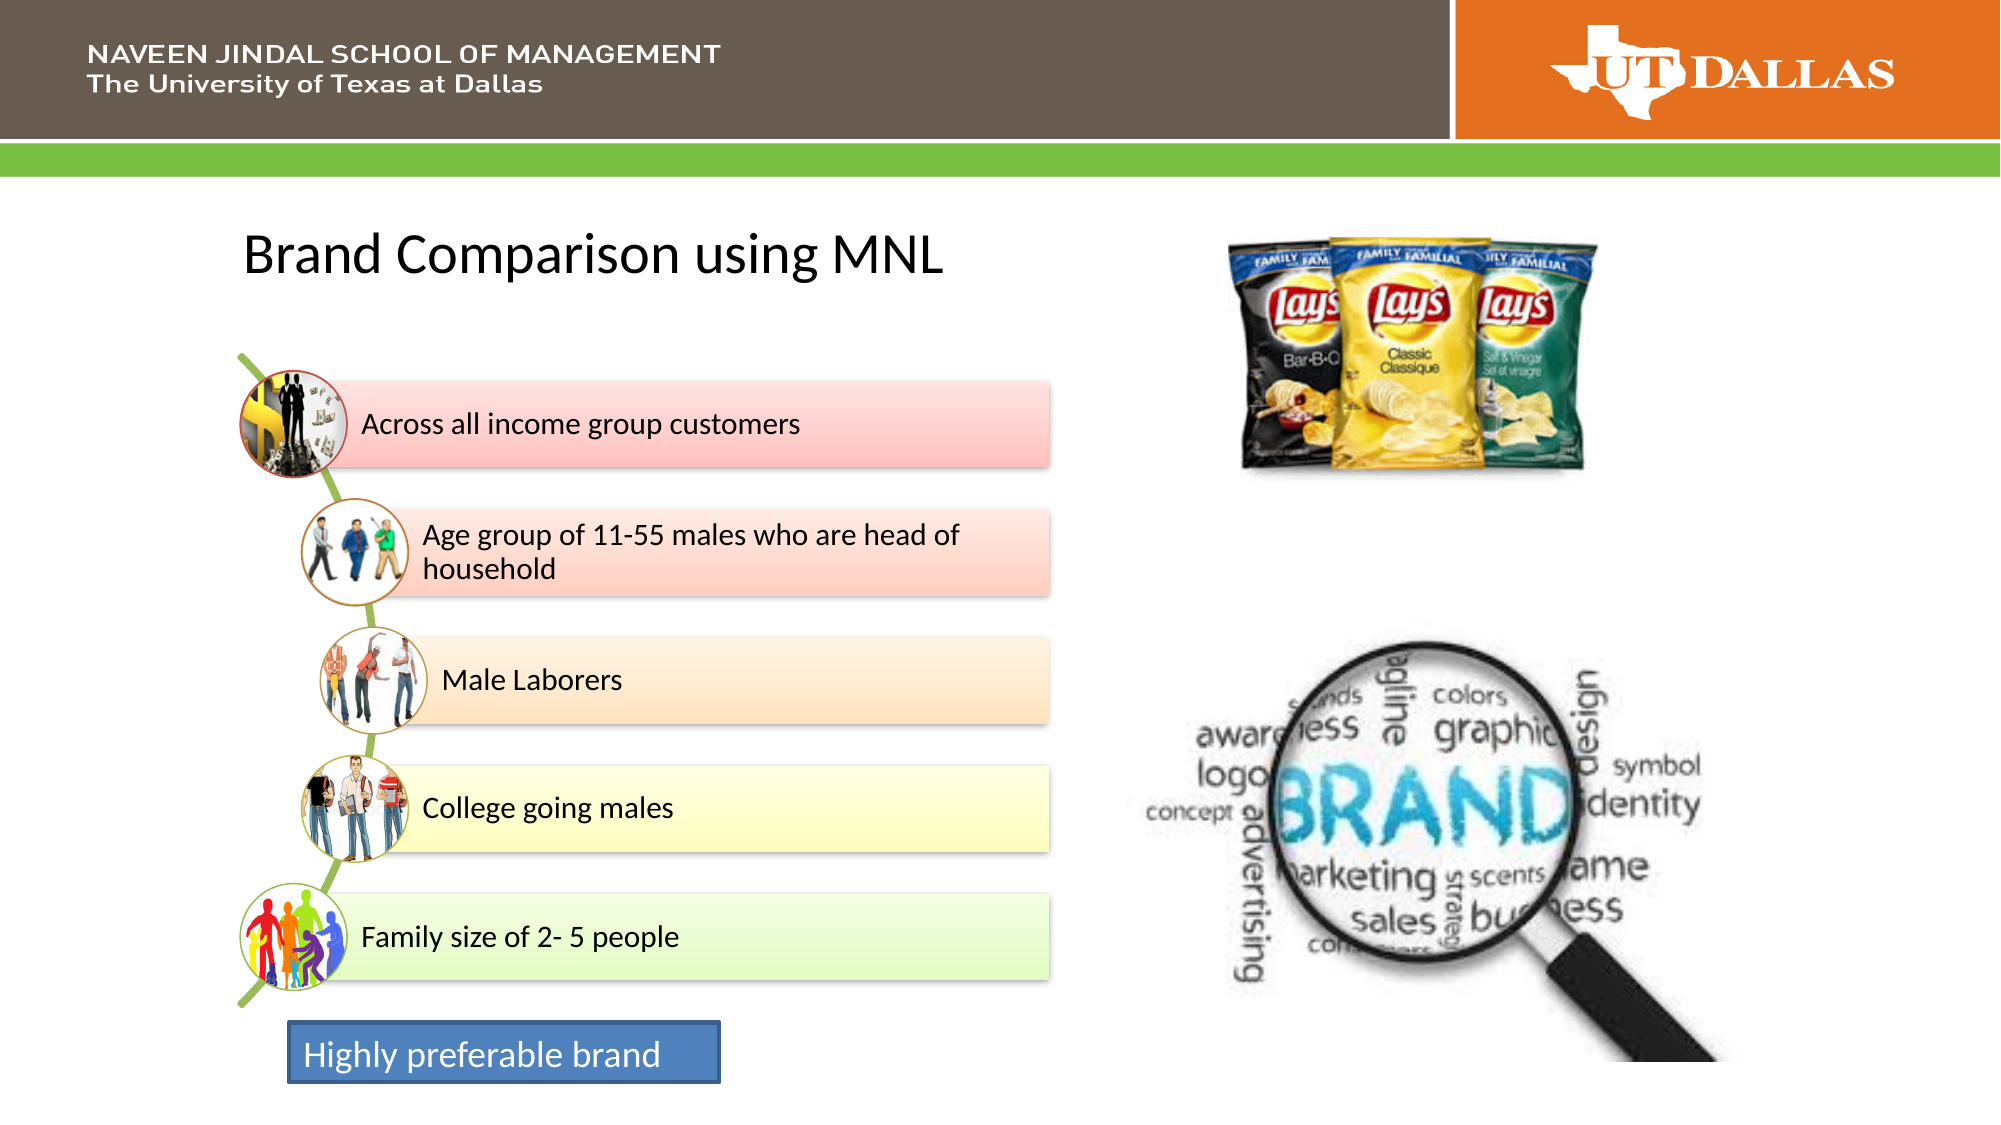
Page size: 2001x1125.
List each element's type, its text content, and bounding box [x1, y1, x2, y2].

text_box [228, 338, 1059, 1023]
text_box Highly preferable brand [287, 1030, 721, 1084]
text_box Brand Comparison using MNL [229, 207, 1130, 293]
picture [0, 0, 2000, 1125]
